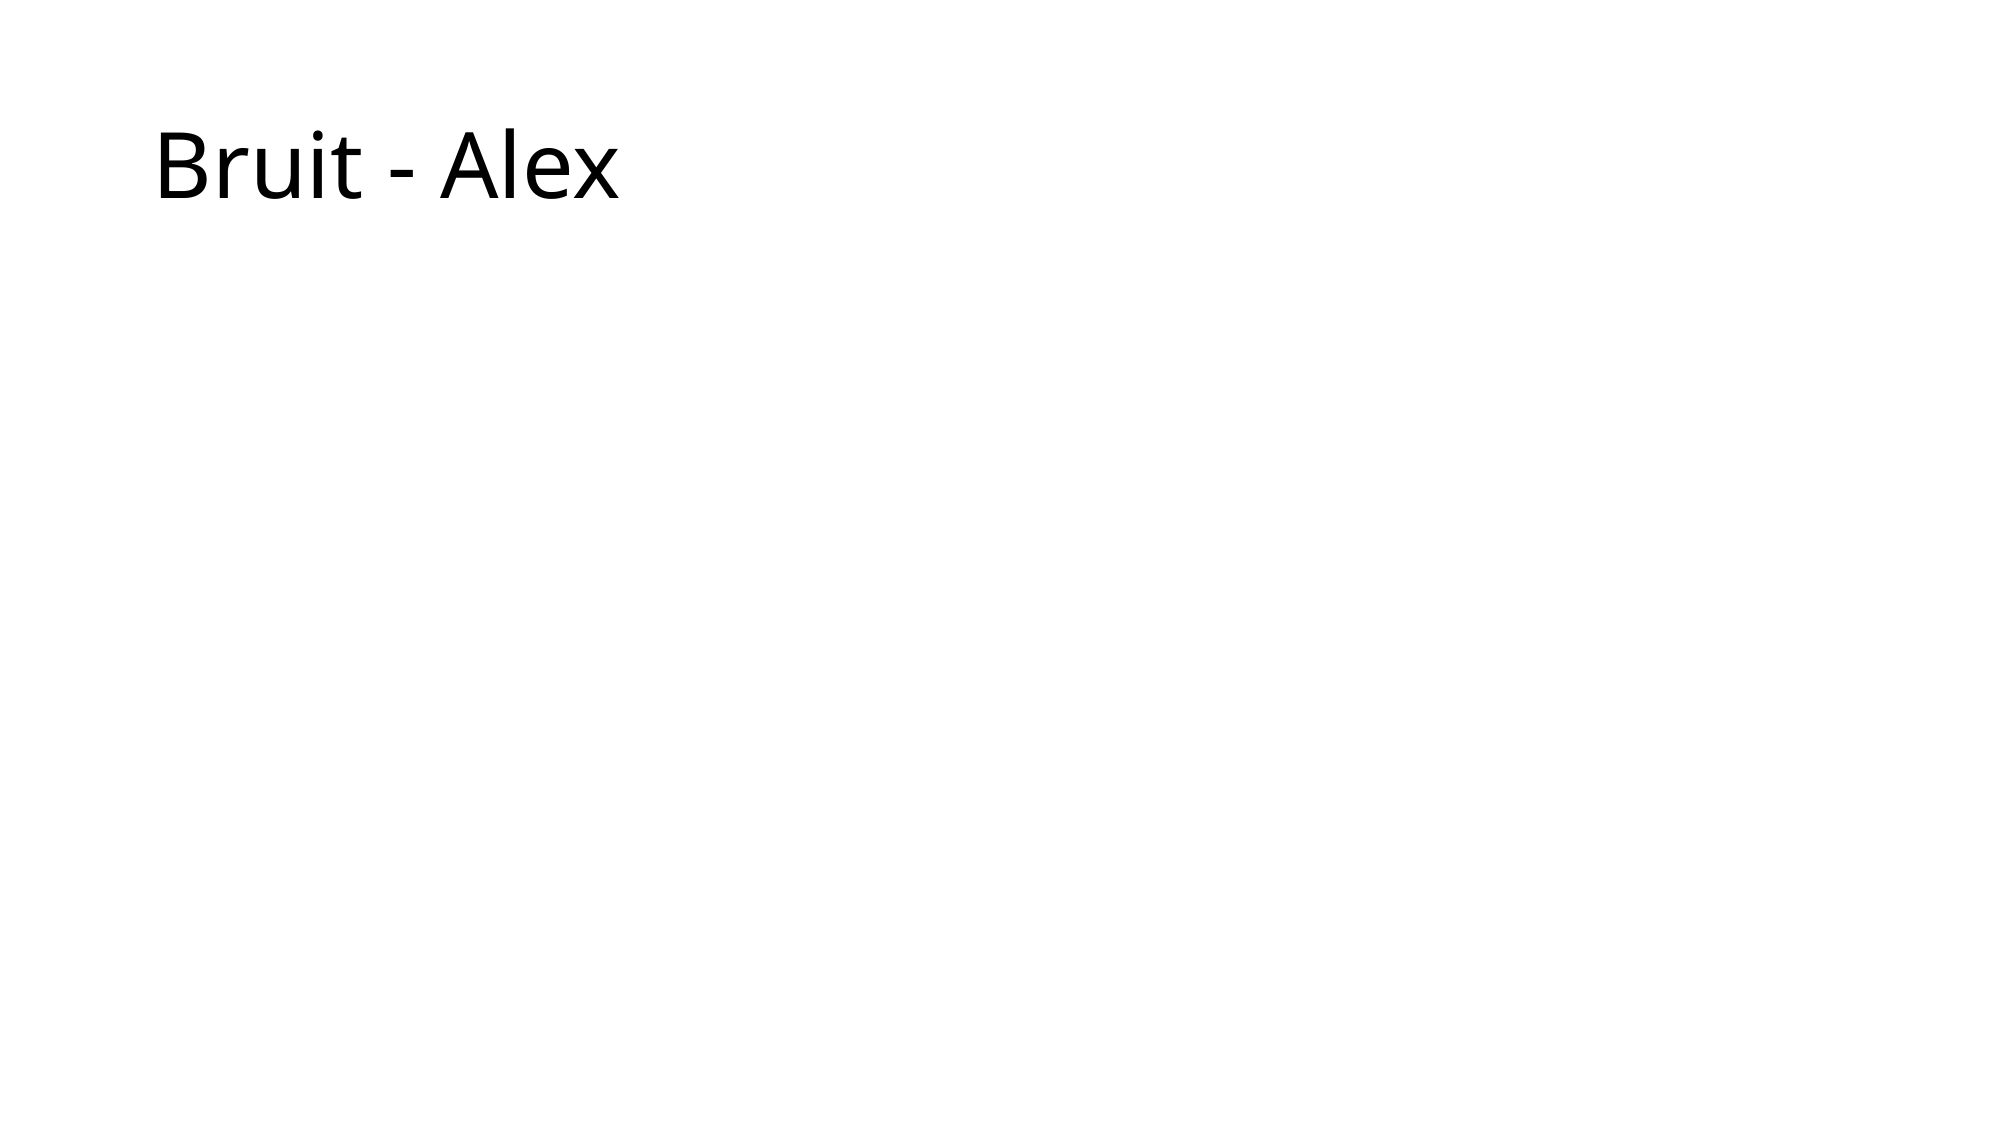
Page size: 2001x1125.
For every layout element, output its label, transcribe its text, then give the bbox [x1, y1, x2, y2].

title Bruit - Alex [137, 59, 1863, 278]
